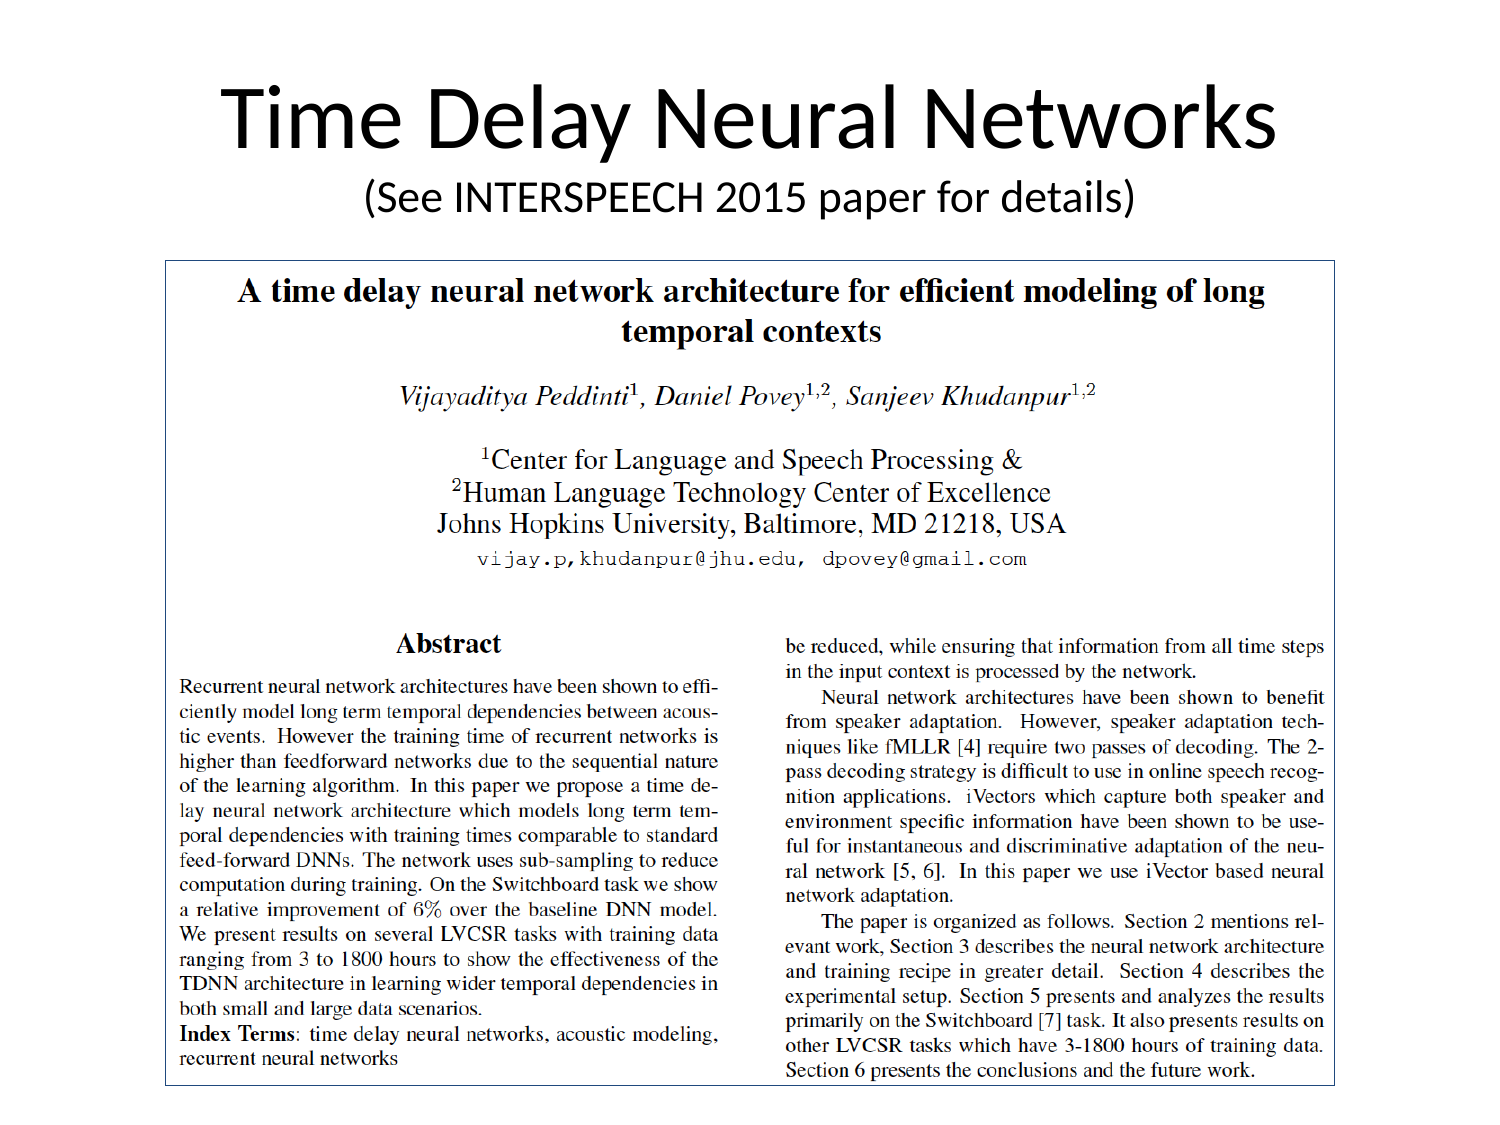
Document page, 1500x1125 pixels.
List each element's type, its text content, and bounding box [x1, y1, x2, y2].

title Time Delay Neural Networks (See INTERSPEECH 2015 paper for details) [75, 45, 1425, 233]
picture [165, 260, 1335, 1086]
